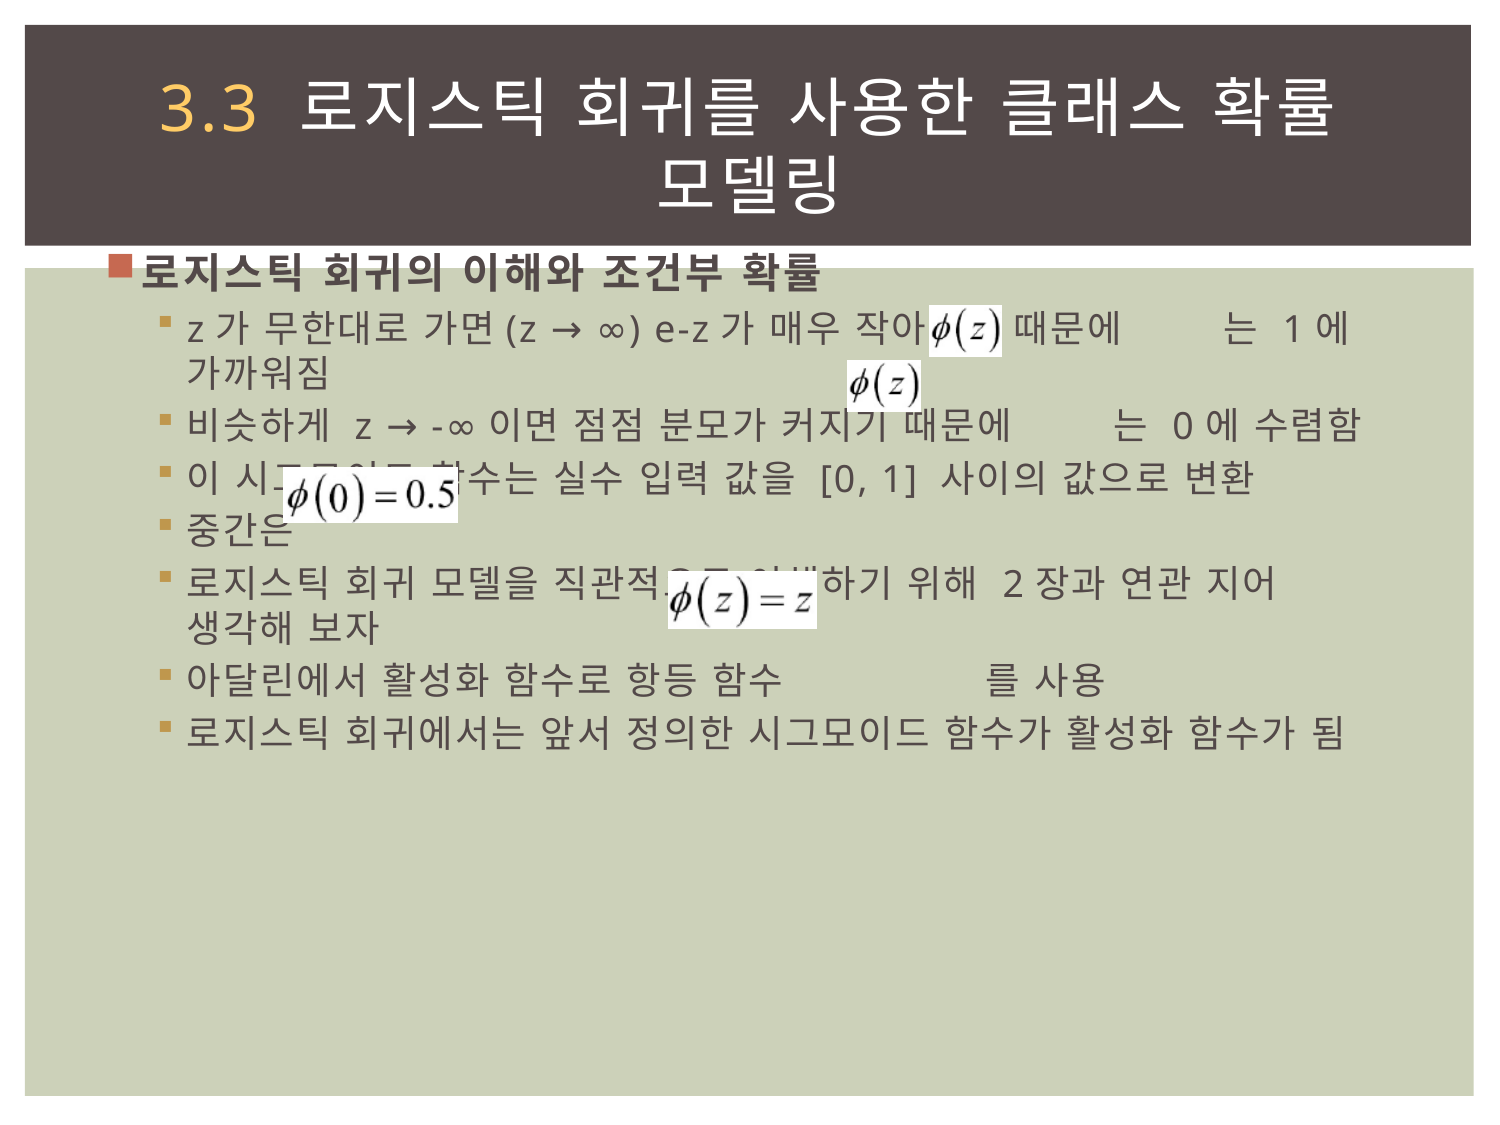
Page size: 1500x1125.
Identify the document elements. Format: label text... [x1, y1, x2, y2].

picture [668, 571, 817, 630]
picture [929, 305, 1002, 358]
list 로지스틱 회귀의 이해와 조건부 확률 z가 무한대로 가면(z → ∞) e-z가 매우 작아지기 때문에 는 1에 가까워짐 비슷하게 z → -∞이면 점점 분모가 커지기 때문에 는 0에 수렴함 이 시그모이드 함수는 실수 입력 값을 [0, 1] 사이의 값으로 변환 중간은 로지스틱 회귀 모델을 직관적으로 이해하기 위해 2장과 연관 지어 생각해 보자 아달린에서 활성화 함수로 항등 함수 를 사용 로지스틱 회귀에서는 앞서 정의한 시그모이드 함수가 활성화 함수가 됨 [81, 239, 1412, 1054]
picture [847, 359, 921, 412]
title 3.3 로지스틱 회귀를 사용한 클래스 확률 모델링 [62, 58, 1438, 232]
picture [282, 466, 458, 524]
